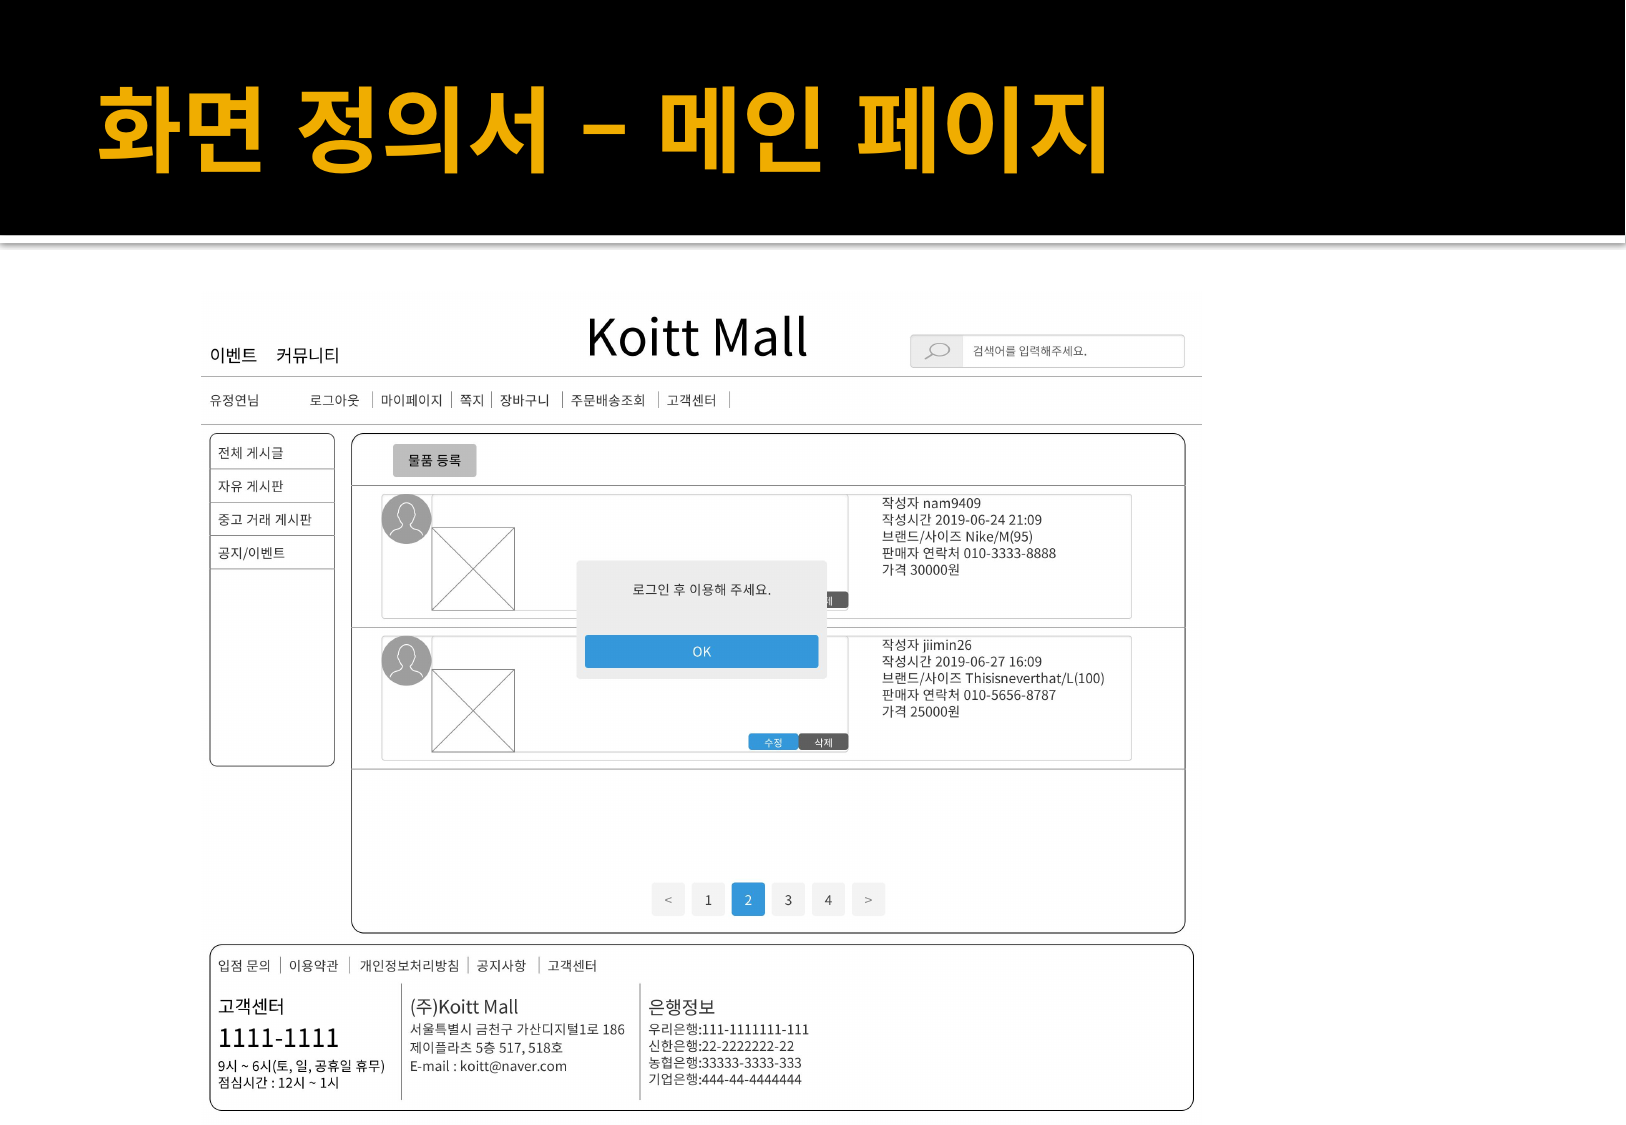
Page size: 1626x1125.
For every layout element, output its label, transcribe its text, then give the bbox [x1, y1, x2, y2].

title 화면 정의서 – 메인 페이지 [81, 24, 1544, 231]
picture [201, 291, 1202, 1125]
